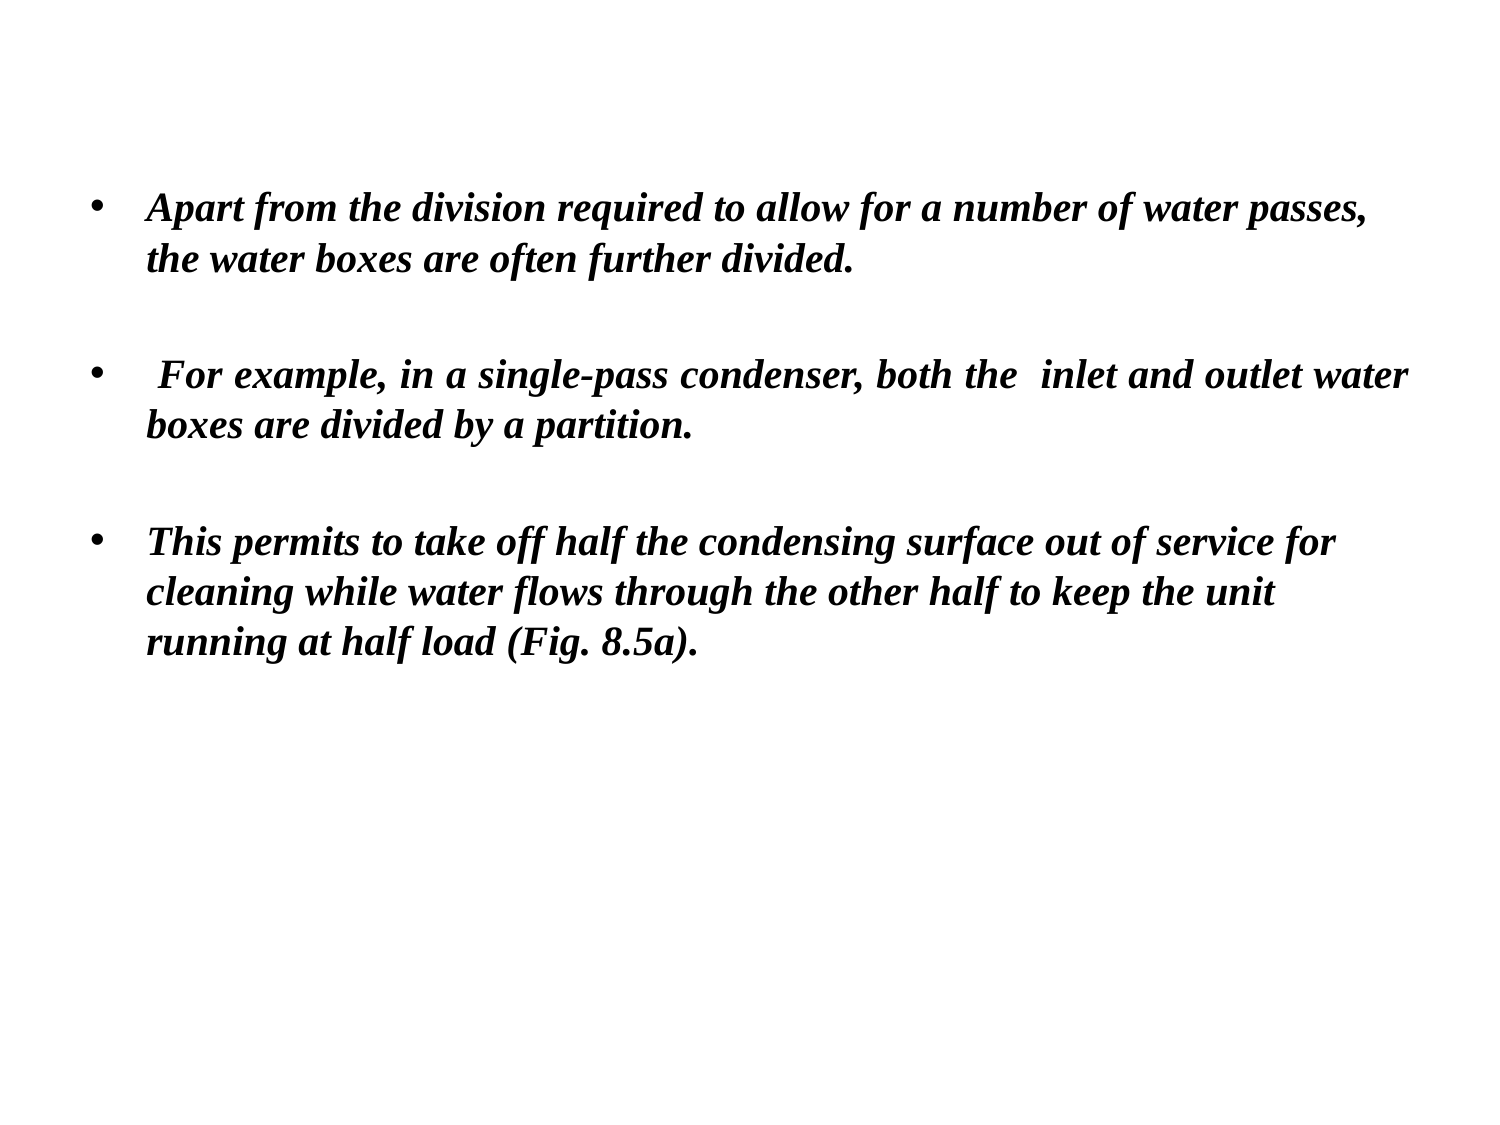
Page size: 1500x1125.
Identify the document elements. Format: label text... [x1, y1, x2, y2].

list Apart from the division required to allow for a number of water passes, the water boxes are often further divided. For example, in a single-pass condenser, both the inlet and outlet water boxes are divided by a partition. This permits to take off half the condensing surface out of service for cleaning while water flows through the other half to keep the unit running at half load (Fig. 8.5a). [75, 172, 1425, 1005]
